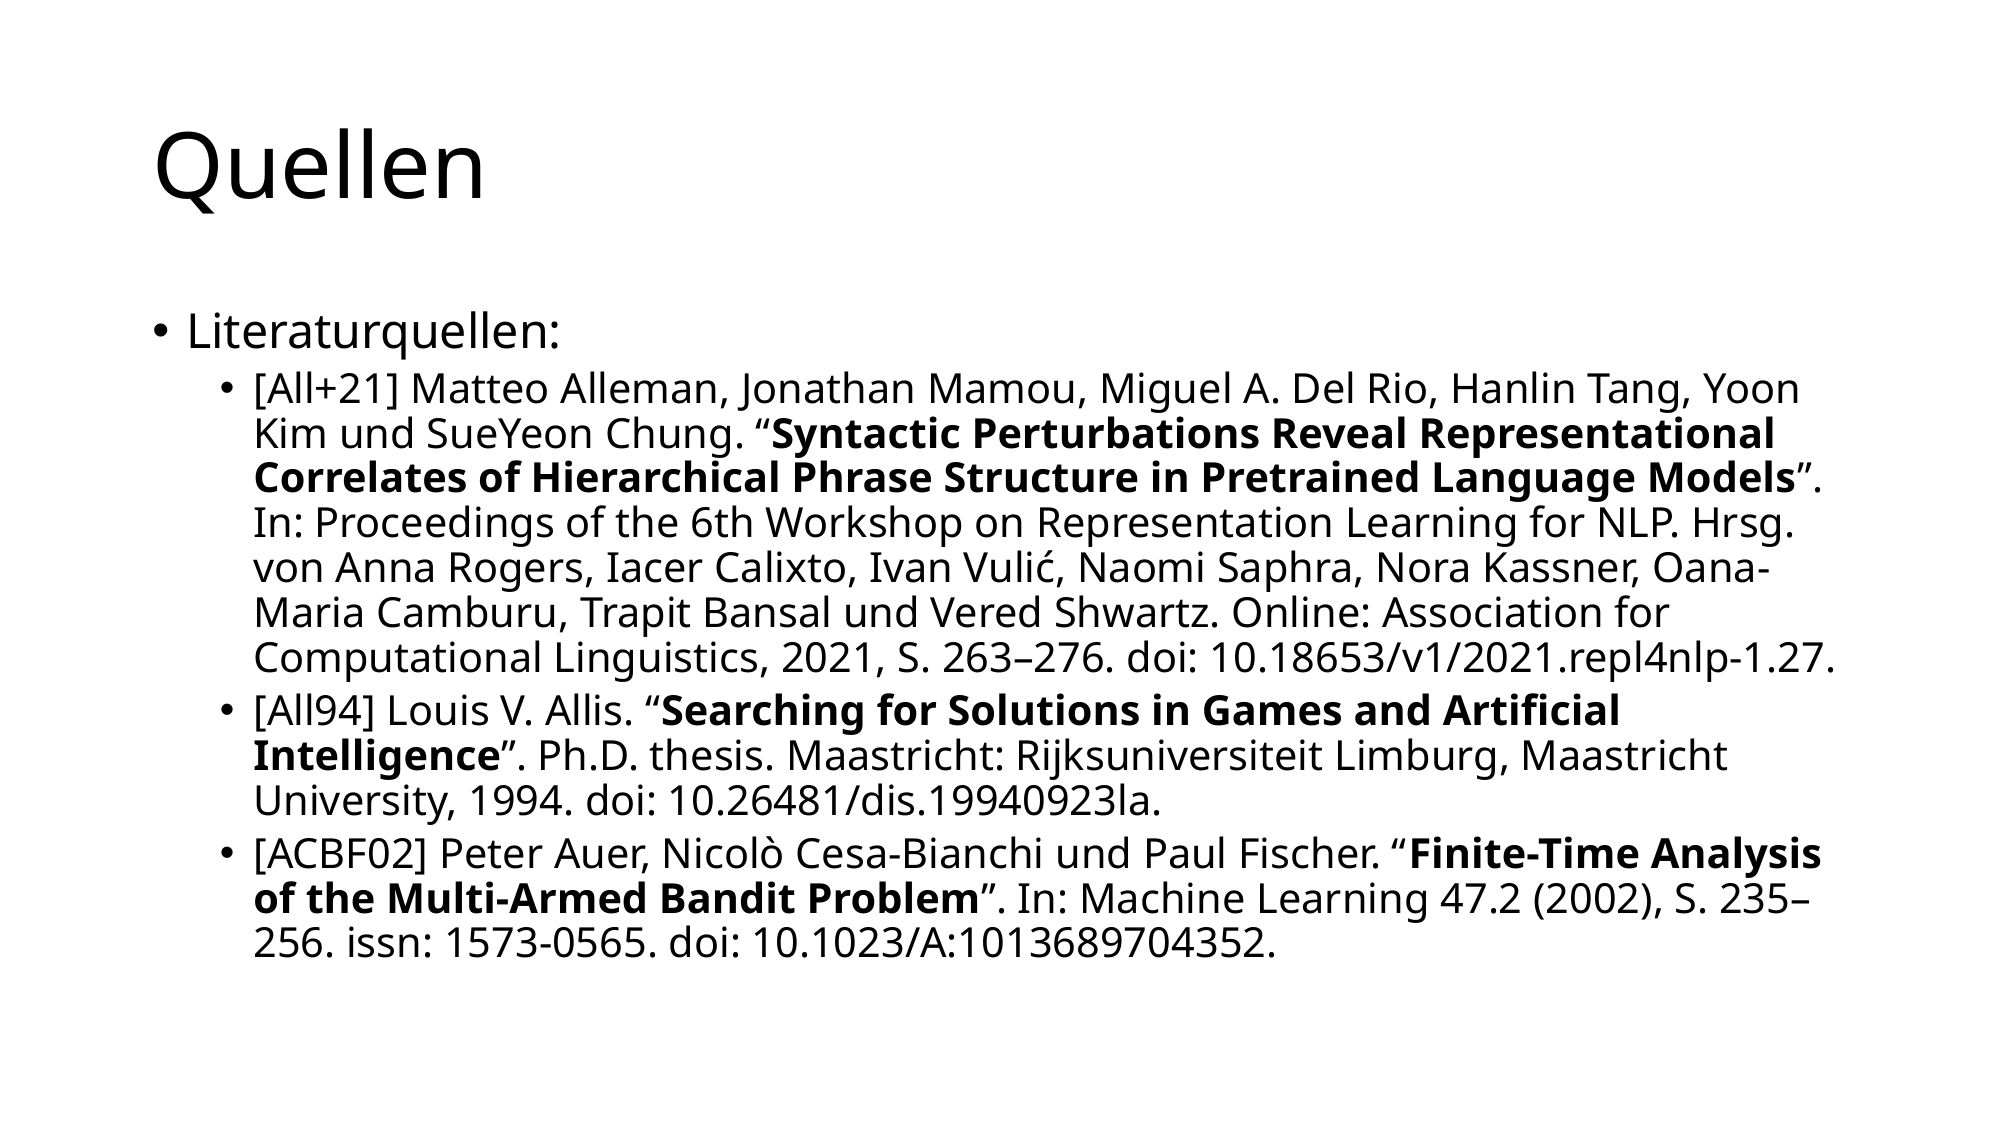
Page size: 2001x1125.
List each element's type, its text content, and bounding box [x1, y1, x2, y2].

title Quellen [137, 59, 1863, 278]
list Literaturquellen: [All+21] Matteo Alleman, Jonathan Mamou, Miguel A. Del Rio, Hanlin Tang, Yoon Kim und SueYeon Chung. “Syntactic Perturbations Reveal Representational Correlates of Hierarchical Phrase Structure in Pretrained Language Models”. In: Proceedings of the 6th Workshop on Representation Learning for NLP. Hrsg. von Anna Rogers, Iacer Calixto, Ivan Vulić, Naomi Saphra, Nora Kassner, Oana-Maria Camburu, Trapit Bansal und Vered Shwartz. Online: Association for Computational Linguistics, 2021, S. 263–276. doi: 10.18653/v1/2021.repl4nlp-1.27. [All94] Louis V. Allis. “Searching for Solutions in Games and Artificial Intelligence”. Ph.D. thesis. Maastricht: Rijksuniversiteit Limburg, Maastricht University, 1994. doi: 10.26481/dis.19940923la. [ACBF02] Peter Auer, Nicolò Cesa-Bianchi und Paul Fischer. “Finite-Time Analysis of the Multi-Armed Bandit Problem”. In: Machine Learning 47.2 (2002), S. 235–256. issn: 1573-0565. doi: 10.1023/A:1013689704352. [137, 299, 1863, 1014]
